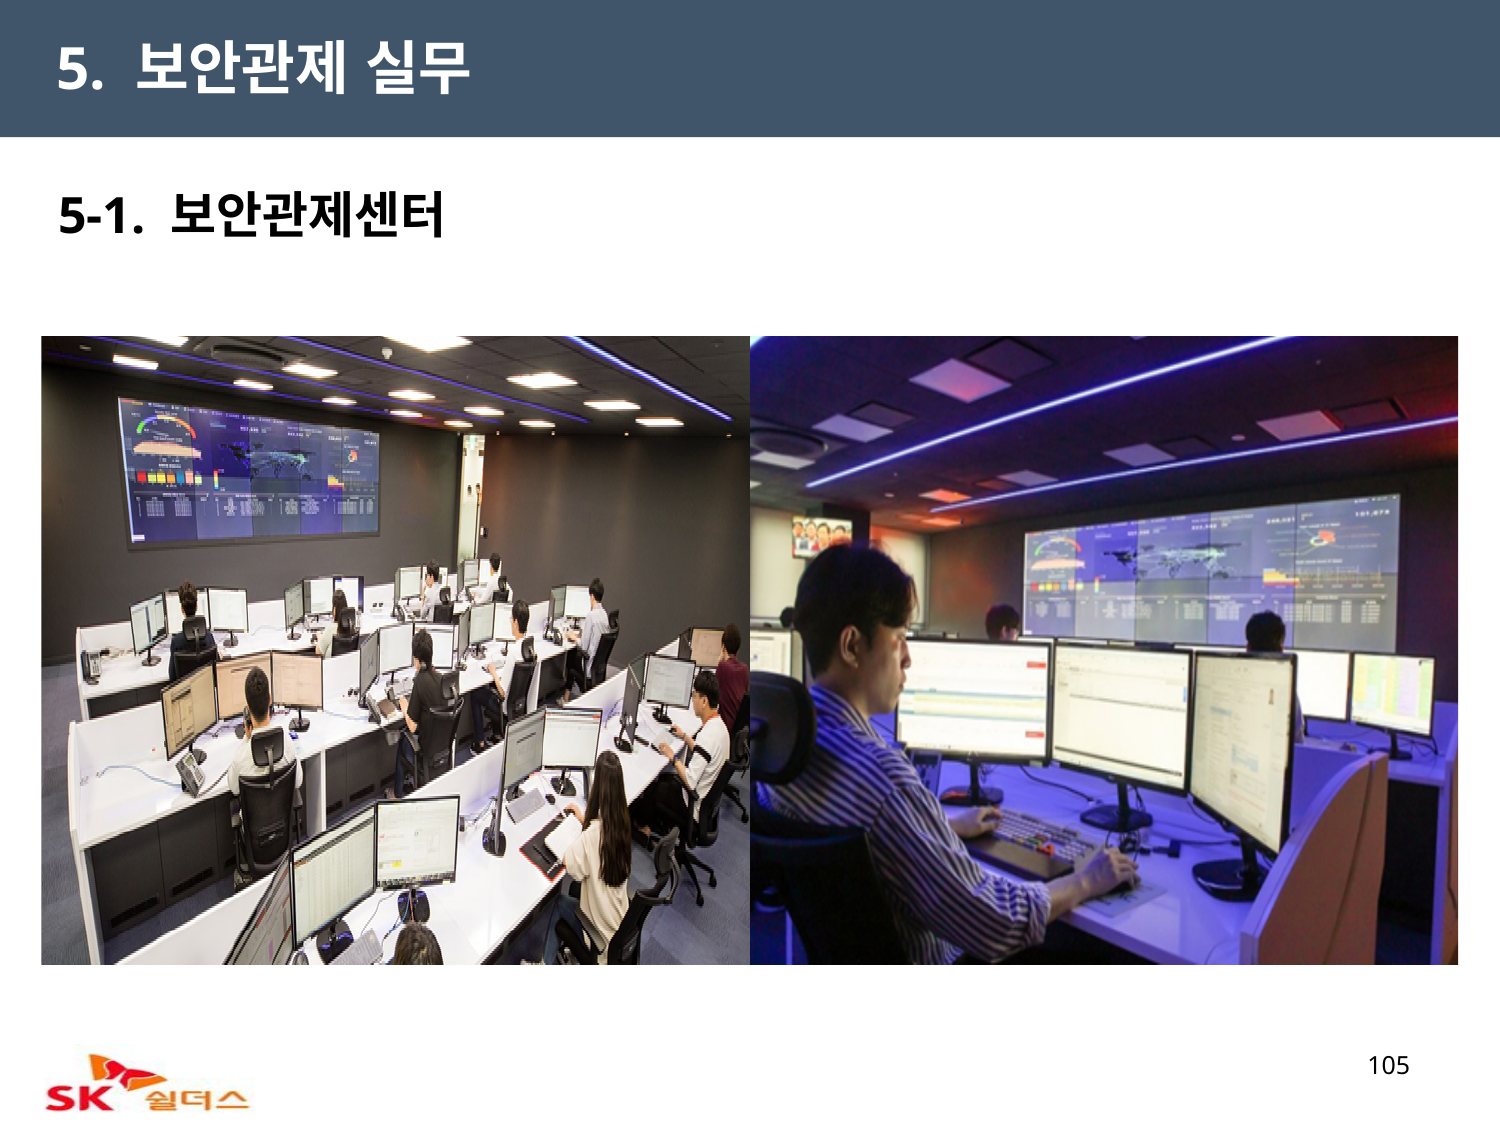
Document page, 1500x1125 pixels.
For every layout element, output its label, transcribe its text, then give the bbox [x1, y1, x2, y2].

picture [17, 1044, 267, 1121]
text_box 5-1. 보안관제센터 [42, 171, 1461, 257]
picture [41, 335, 1459, 965]
text_box 5. 보안관제 실무 [39, 17, 752, 116]
slide_number 105 [1074, 1042, 1425, 1103]
